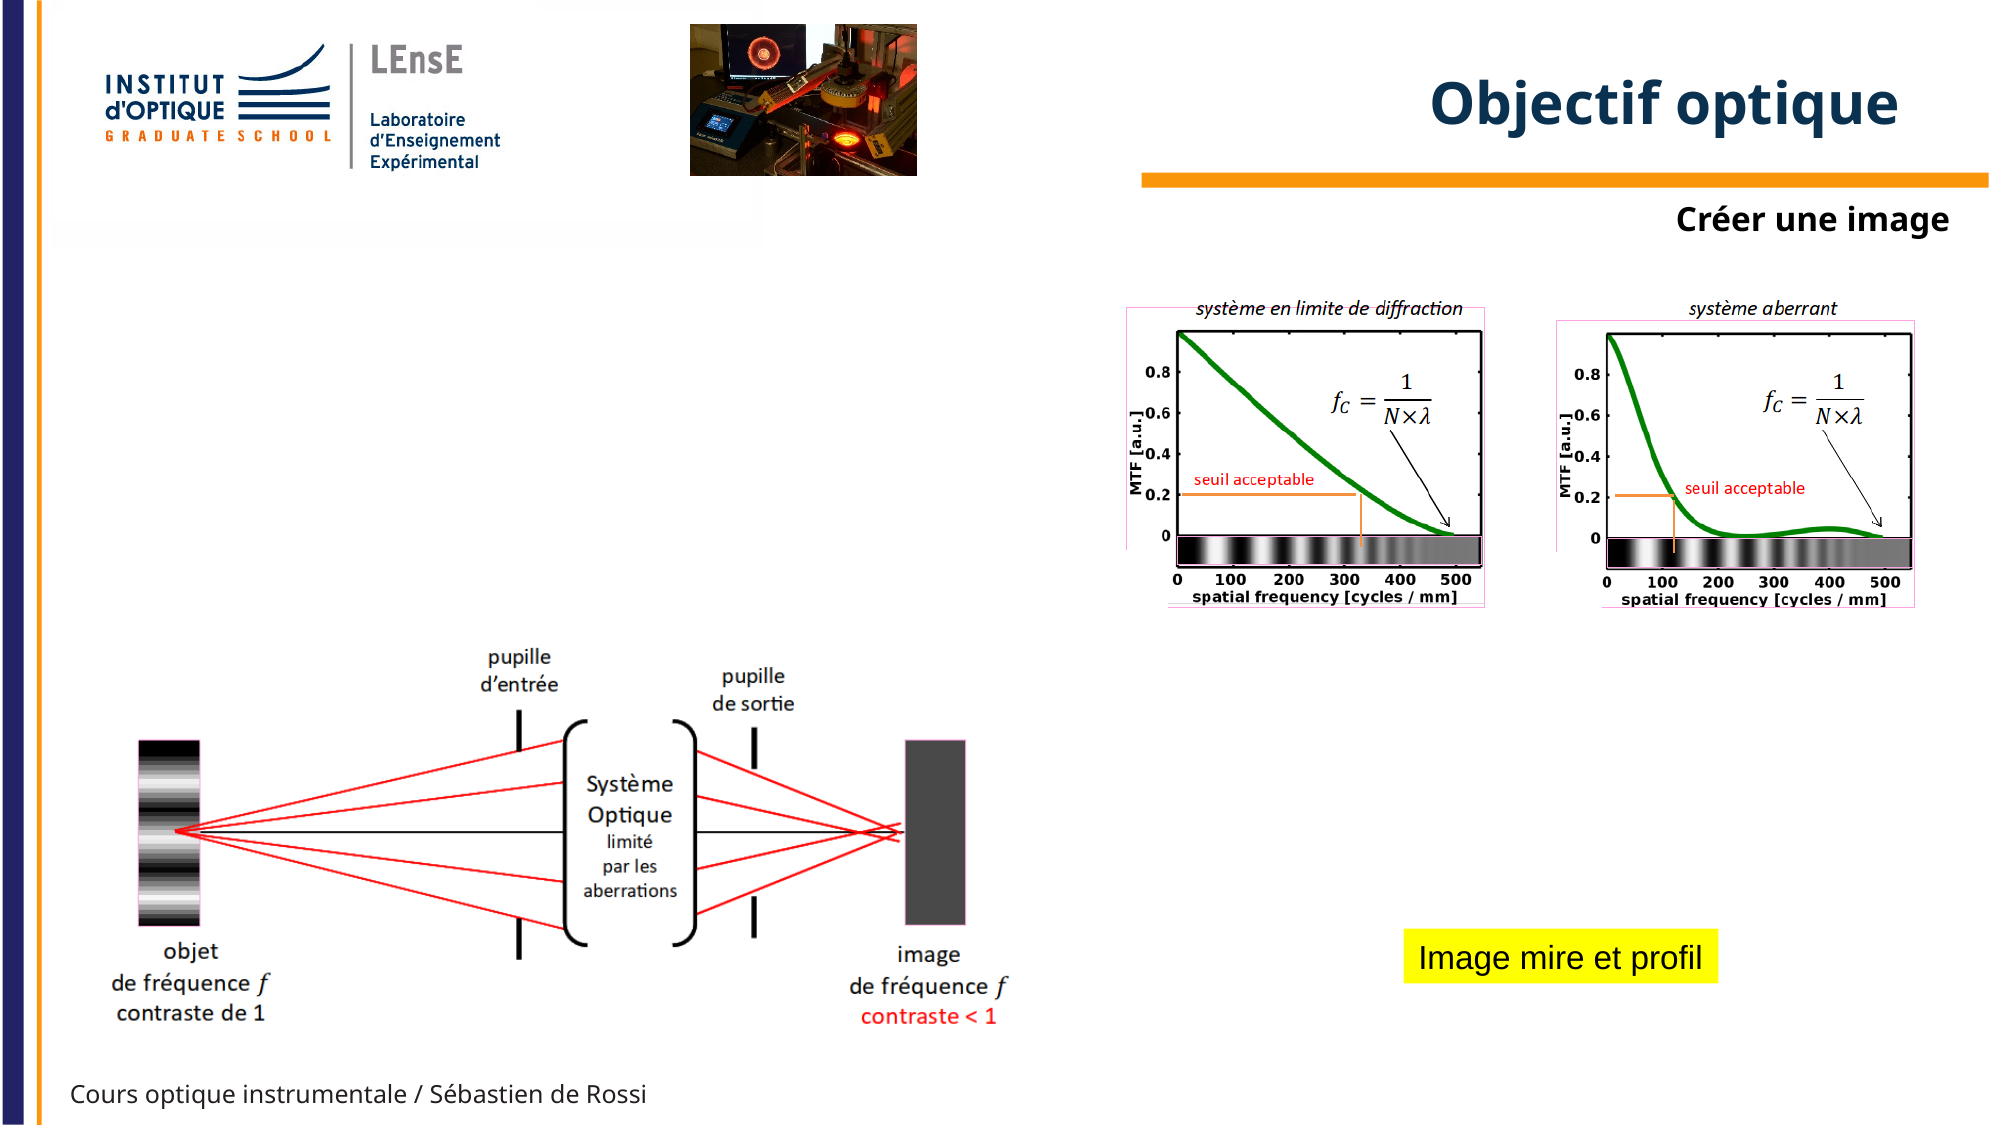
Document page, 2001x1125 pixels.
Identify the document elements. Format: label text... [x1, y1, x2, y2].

text_box Cours optique instrumentale / Sébastien de Rossi [54, 1071, 1056, 1116]
picture [1119, 293, 1916, 615]
text_box [55, 11, 752, 220]
picture [90, 633, 1030, 1043]
title Objectif optique [922, 45, 1916, 158]
picture [51, 0, 917, 250]
text_box Image mire et profil [1403, 928, 1719, 984]
text_box [1141, 172, 1989, 188]
text_box Créer une image [1448, 191, 1966, 246]
